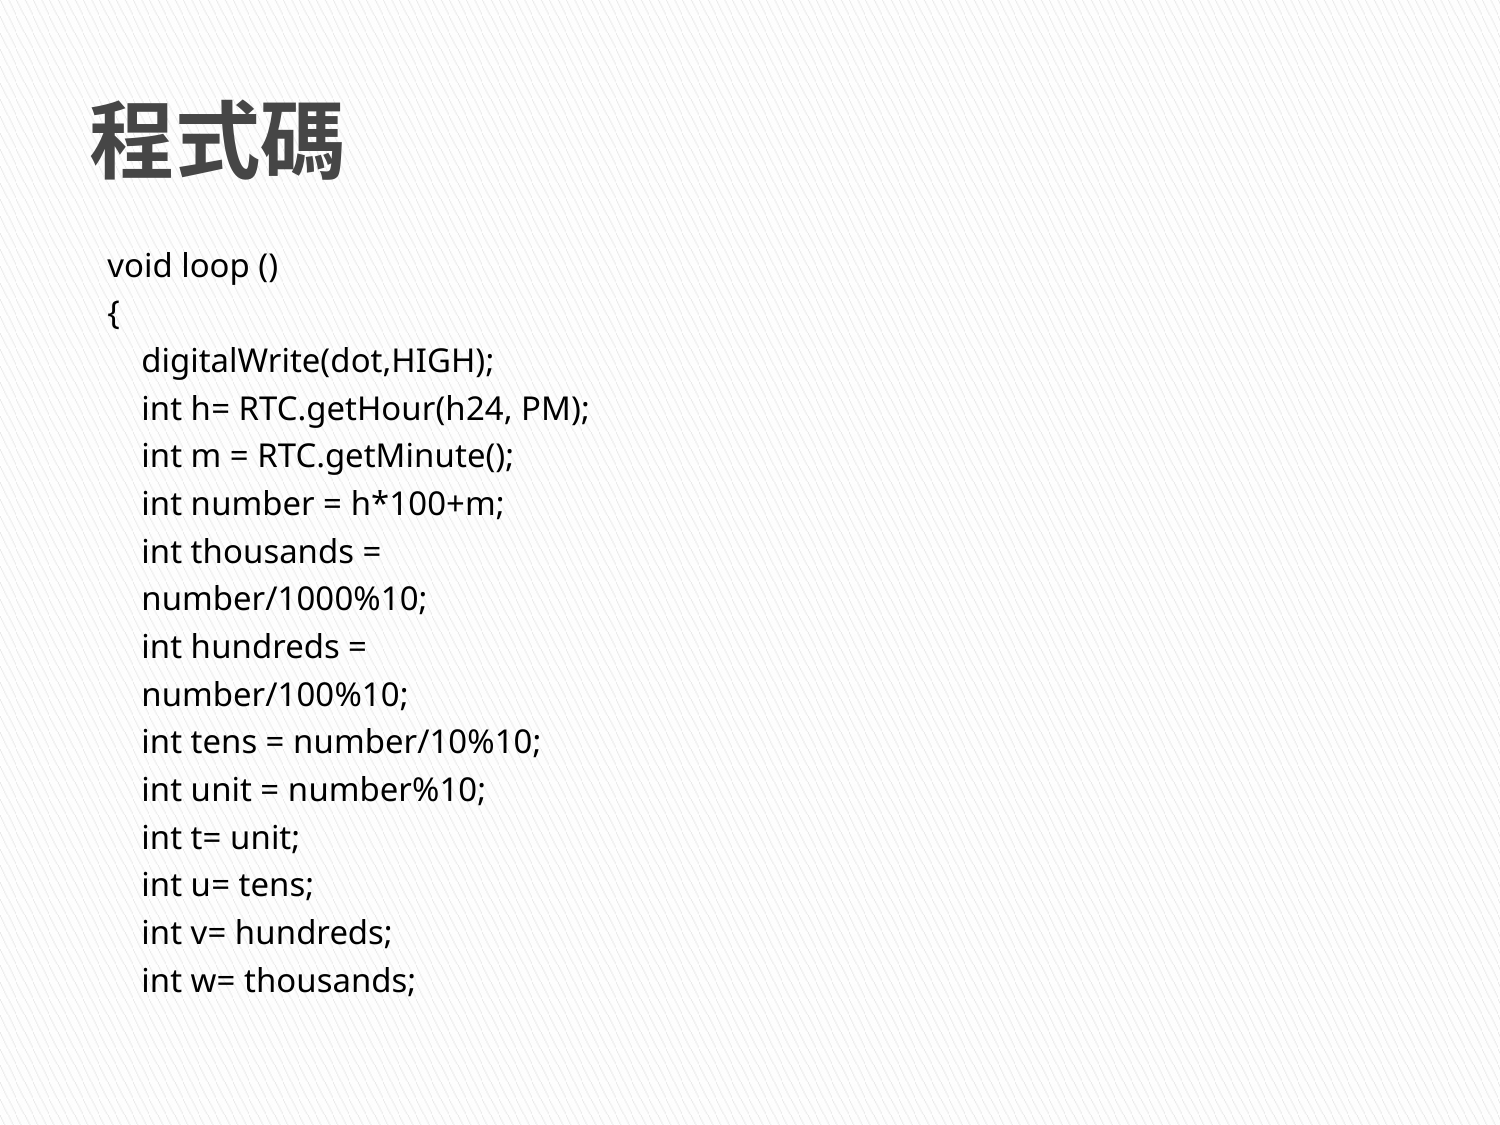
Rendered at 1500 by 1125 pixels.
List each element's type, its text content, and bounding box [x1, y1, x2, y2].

title 程式碼 [75, 44, 1425, 233]
list void loop () { digitalWrite(dot,HIGH); int h= RTC.getHour(h24, PM); int m = RTC.getMinute(); int number = h*100+m; int thousands = number/1000%10; int hundreds = number/100%10; int tens = number/10%10; int unit = number%10; int t= unit; int u= tens; int v= hundreds; int w= thousands; [75, 236, 738, 1013]
